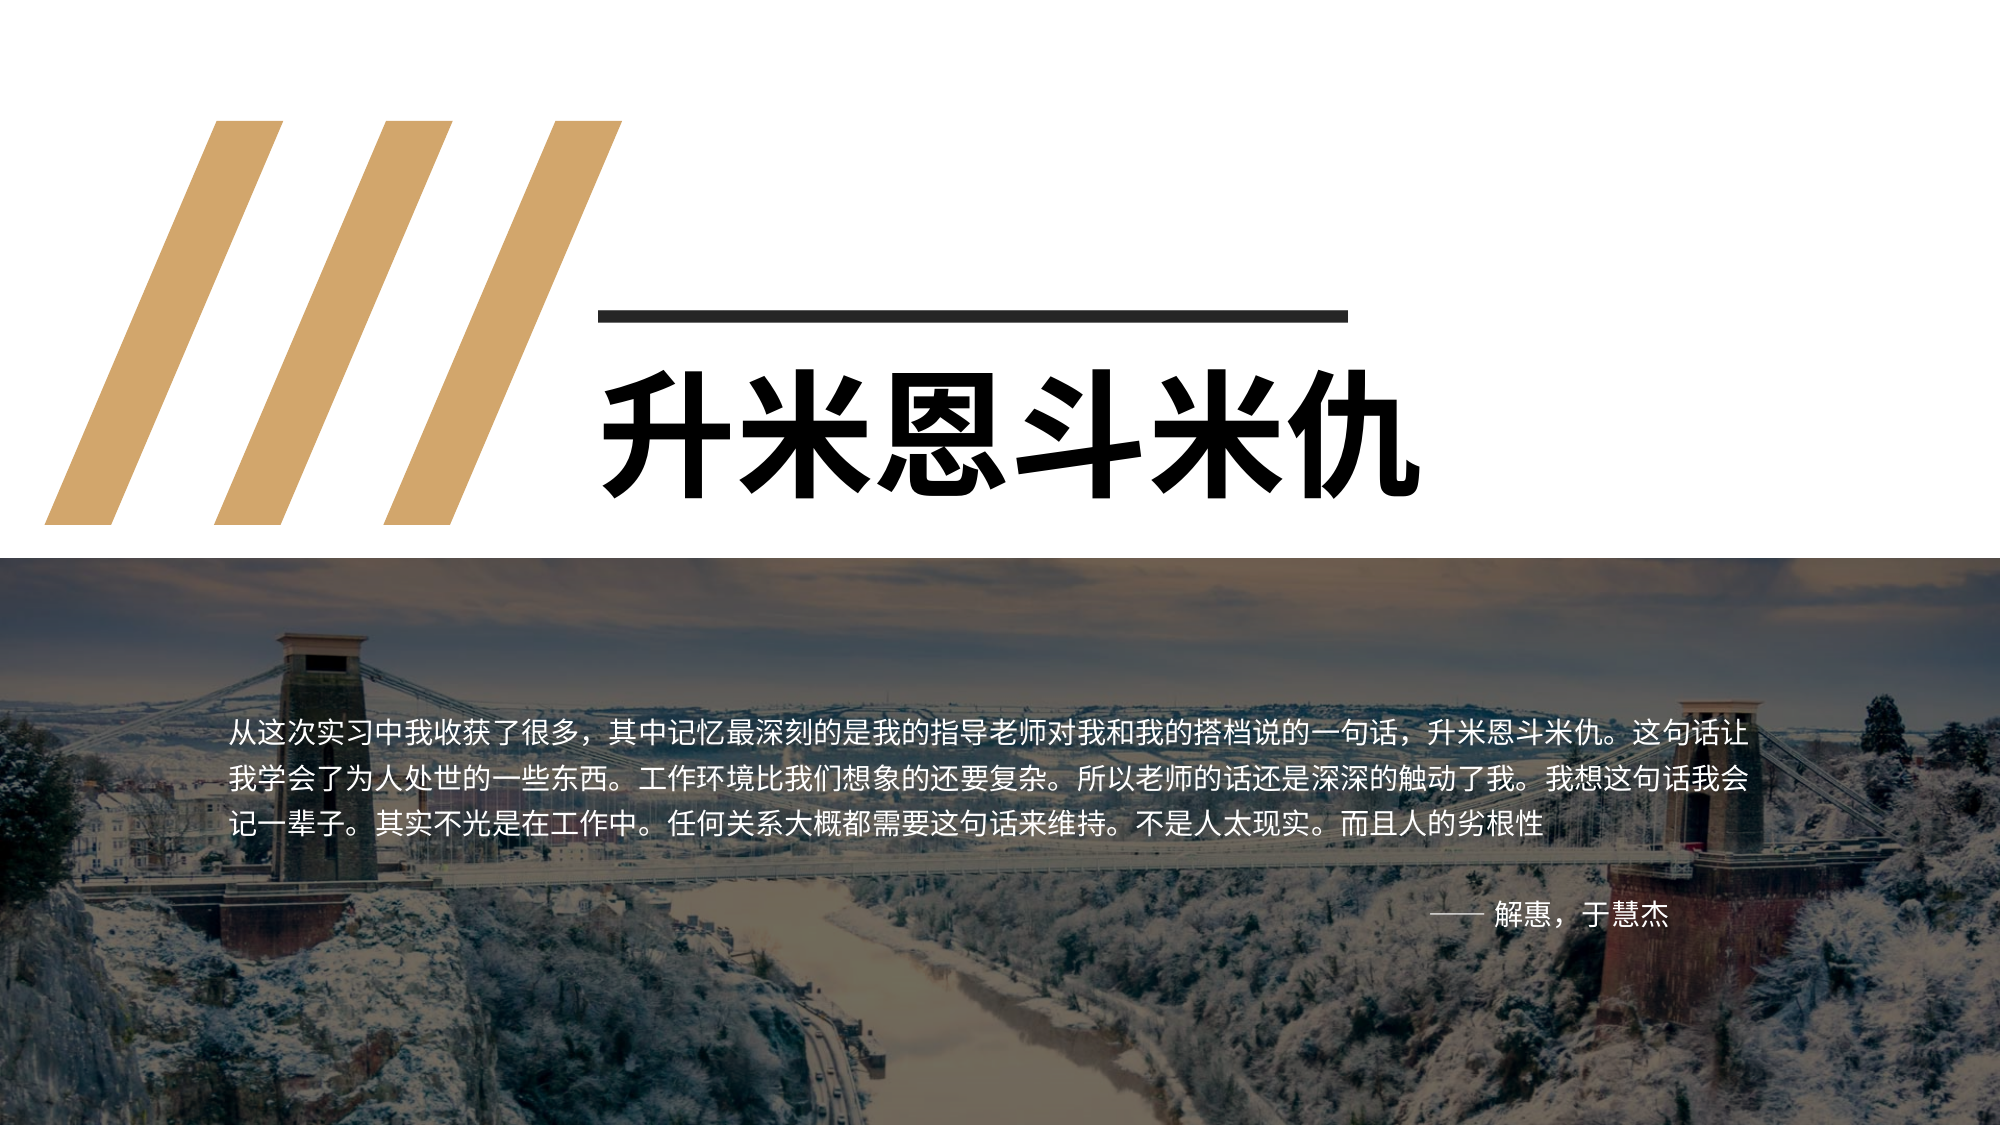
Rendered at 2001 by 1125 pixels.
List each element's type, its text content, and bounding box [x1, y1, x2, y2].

list 升米恩斗米仇 [583, 359, 1763, 525]
picture [0, 558, 2000, 1125]
text_box 从这次实习中我收获了很多，其中记忆最深刻的是我的指导老师对我和我的搭档说的一句话，升米恩斗米仇。这句话让我学会了为人处世的一些东西。工作环境比我们想象的还要复杂。所以老师的话还是深深的触动了我。我想这句话我会记一辈子。其实不光是在工作中。任何关系大概都需要这句话来维持。不是人太现实。而且人的劣根性 ——解惠，于慧杰 [213, 696, 1787, 939]
list —————— [583, 235, 1665, 359]
